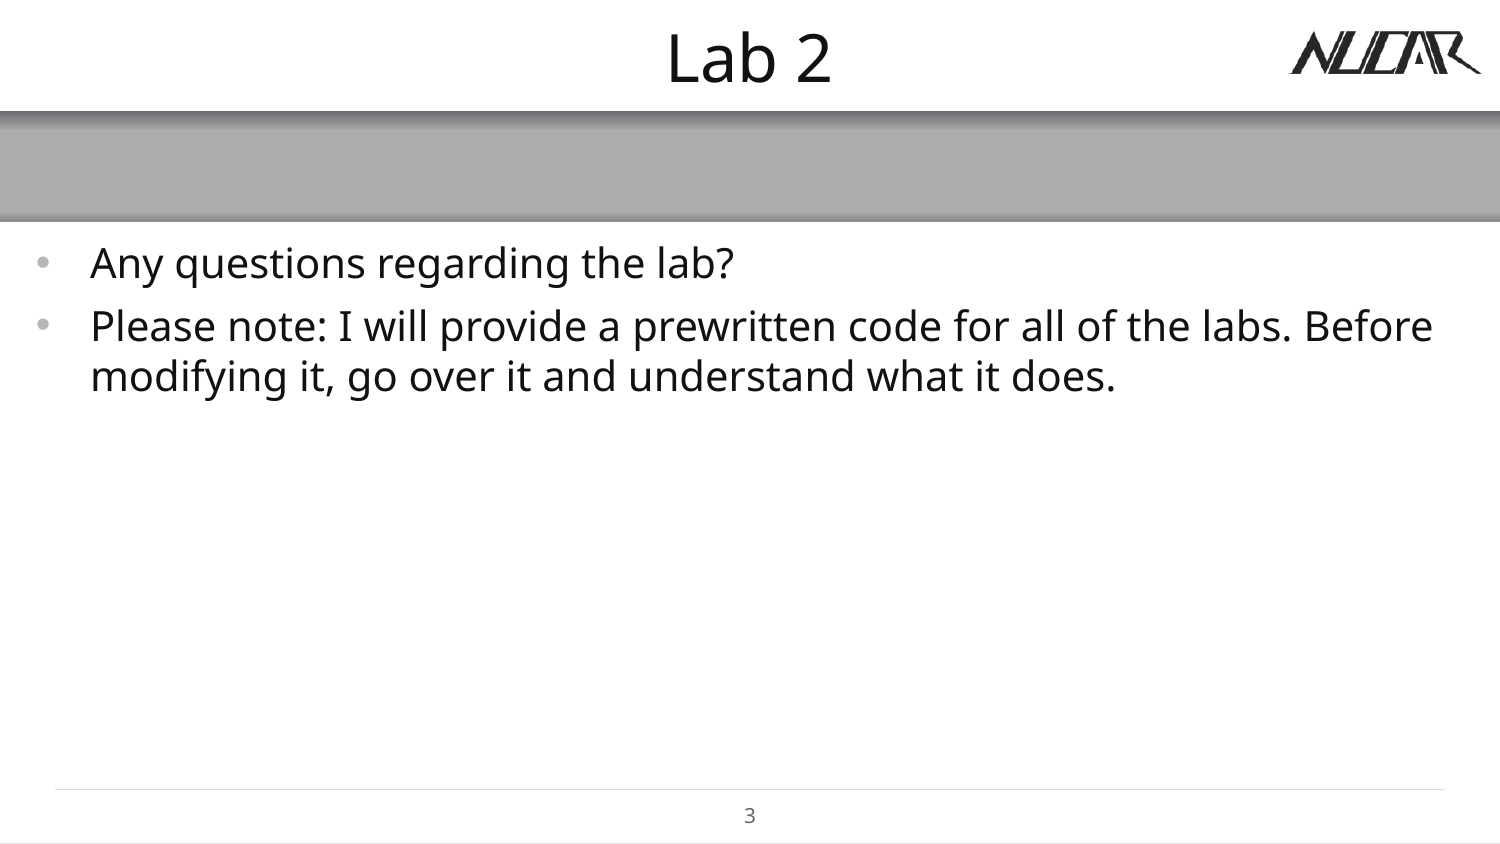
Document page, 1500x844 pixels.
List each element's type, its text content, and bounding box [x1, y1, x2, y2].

list Any questions regarding the lab? Please note: I will provide a prewritten code for all of the labs. Before modifying it, go over it and understand what it does. [0, 221, 1500, 735]
title Lab 2 [97, 0, 1403, 111]
slide_number 3 [97, 789, 1403, 844]
